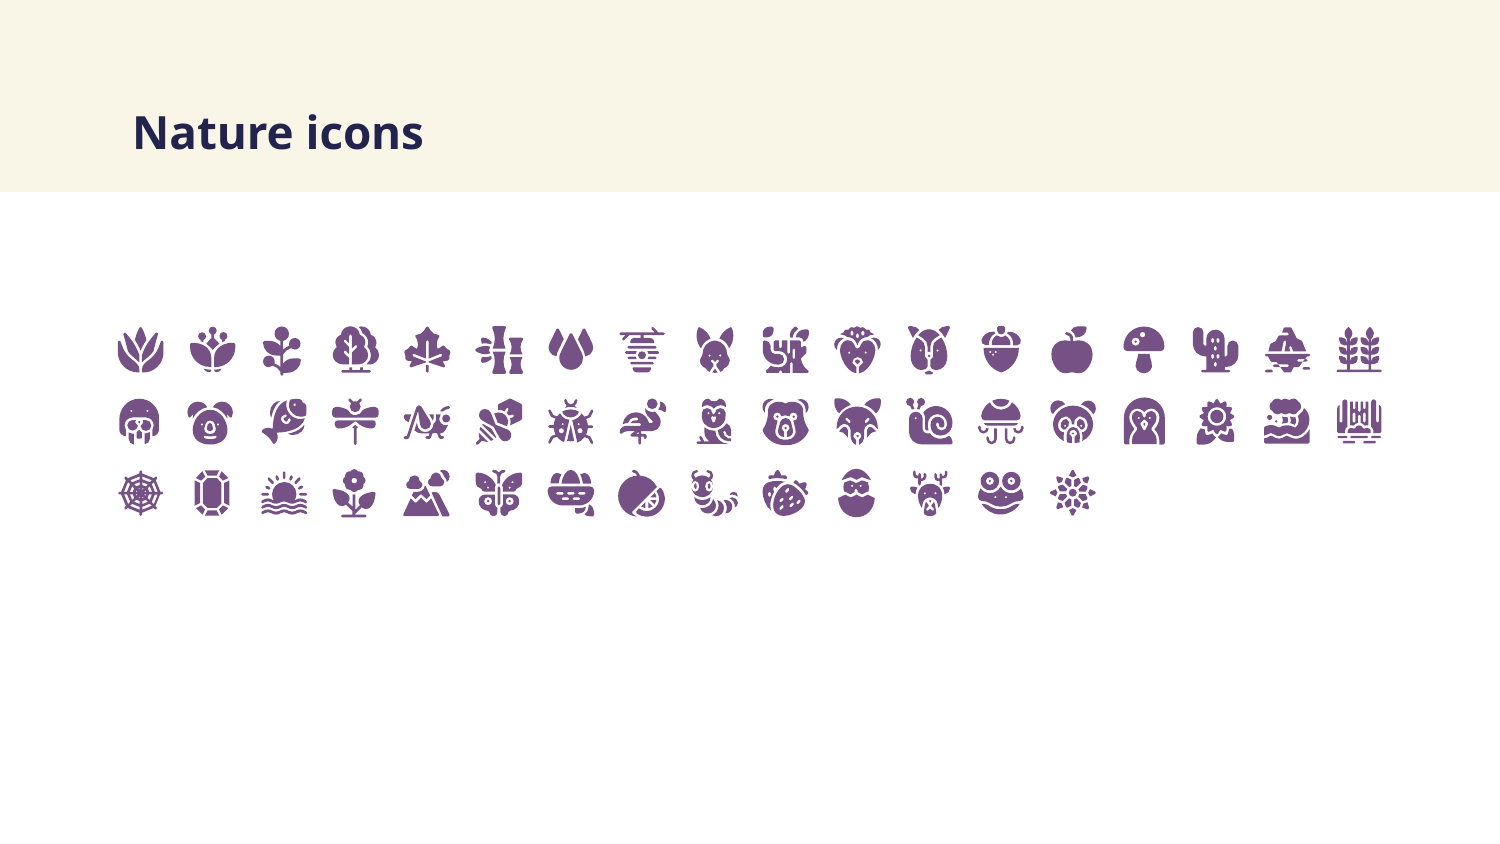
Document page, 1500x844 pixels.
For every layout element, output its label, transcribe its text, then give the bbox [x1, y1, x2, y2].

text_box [696, 398, 732, 445]
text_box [1123, 326, 1165, 374]
text_box [1336, 326, 1382, 373]
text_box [977, 471, 1024, 515]
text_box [1050, 400, 1097, 444]
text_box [119, 398, 160, 445]
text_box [332, 326, 380, 373]
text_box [403, 326, 451, 374]
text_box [837, 468, 876, 518]
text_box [402, 469, 451, 517]
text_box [547, 398, 594, 445]
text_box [762, 398, 810, 446]
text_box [194, 469, 230, 516]
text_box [905, 397, 954, 445]
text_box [187, 401, 234, 445]
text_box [1051, 326, 1093, 374]
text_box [762, 326, 810, 374]
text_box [547, 469, 595, 517]
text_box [1196, 398, 1235, 445]
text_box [909, 470, 951, 517]
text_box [1123, 397, 1166, 445]
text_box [475, 469, 523, 517]
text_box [977, 398, 1024, 445]
text_box [262, 326, 301, 376]
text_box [833, 326, 882, 374]
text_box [474, 326, 524, 375]
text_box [980, 325, 1022, 373]
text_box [1049, 469, 1097, 516]
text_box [834, 398, 882, 446]
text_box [619, 326, 666, 373]
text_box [331, 398, 379, 446]
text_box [332, 468, 376, 518]
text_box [619, 398, 667, 445]
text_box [691, 469, 739, 517]
text_box [1192, 327, 1239, 373]
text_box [1336, 399, 1382, 444]
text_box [617, 469, 667, 517]
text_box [907, 325, 951, 375]
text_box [546, 328, 596, 371]
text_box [762, 469, 810, 517]
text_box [189, 326, 236, 373]
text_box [475, 398, 523, 446]
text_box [117, 326, 164, 373]
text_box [260, 470, 308, 515]
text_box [1263, 398, 1310, 444]
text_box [695, 326, 735, 374]
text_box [260, 398, 307, 445]
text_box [1264, 326, 1311, 373]
title Nature icons [116, 88, 1383, 168]
text_box [118, 470, 164, 516]
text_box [403, 405, 451, 440]
